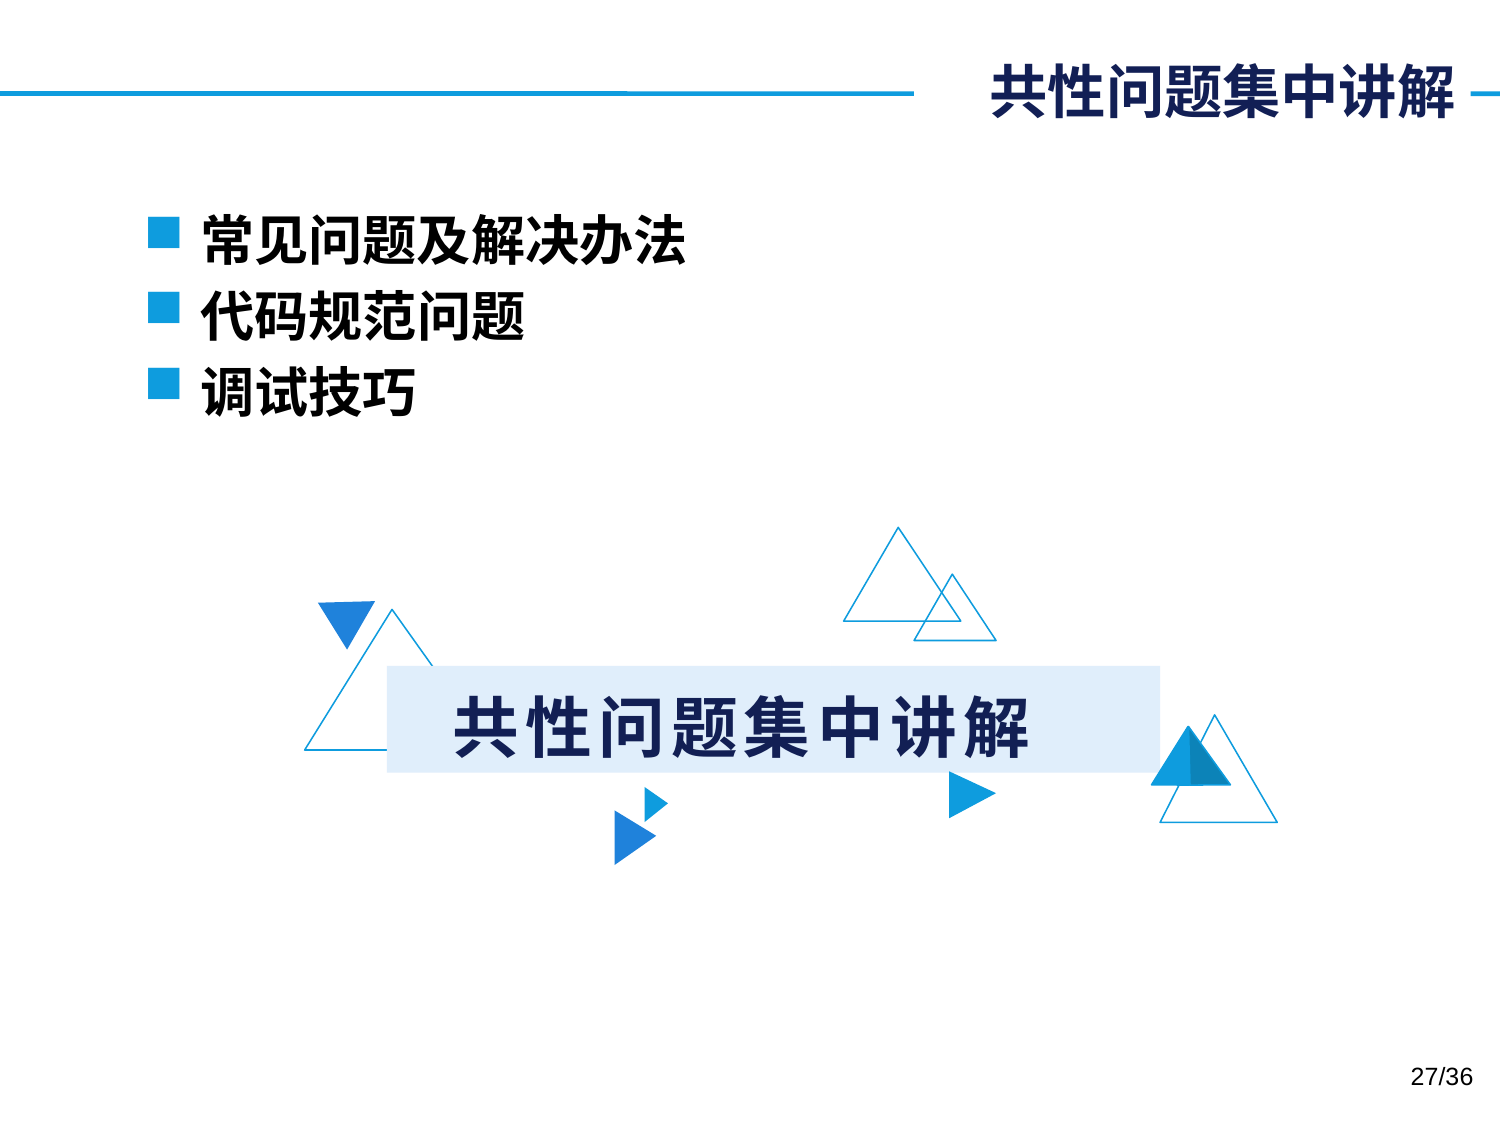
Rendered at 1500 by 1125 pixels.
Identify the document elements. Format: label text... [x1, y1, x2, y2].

title 共性问题集中讲解 [914, 46, 1471, 133]
slide_number 27/36 [1138, 1053, 1489, 1114]
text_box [304, 527, 1278, 866]
list 常见问题及解决办法 代码规范问题 调试技巧 [128, 199, 1383, 1043]
